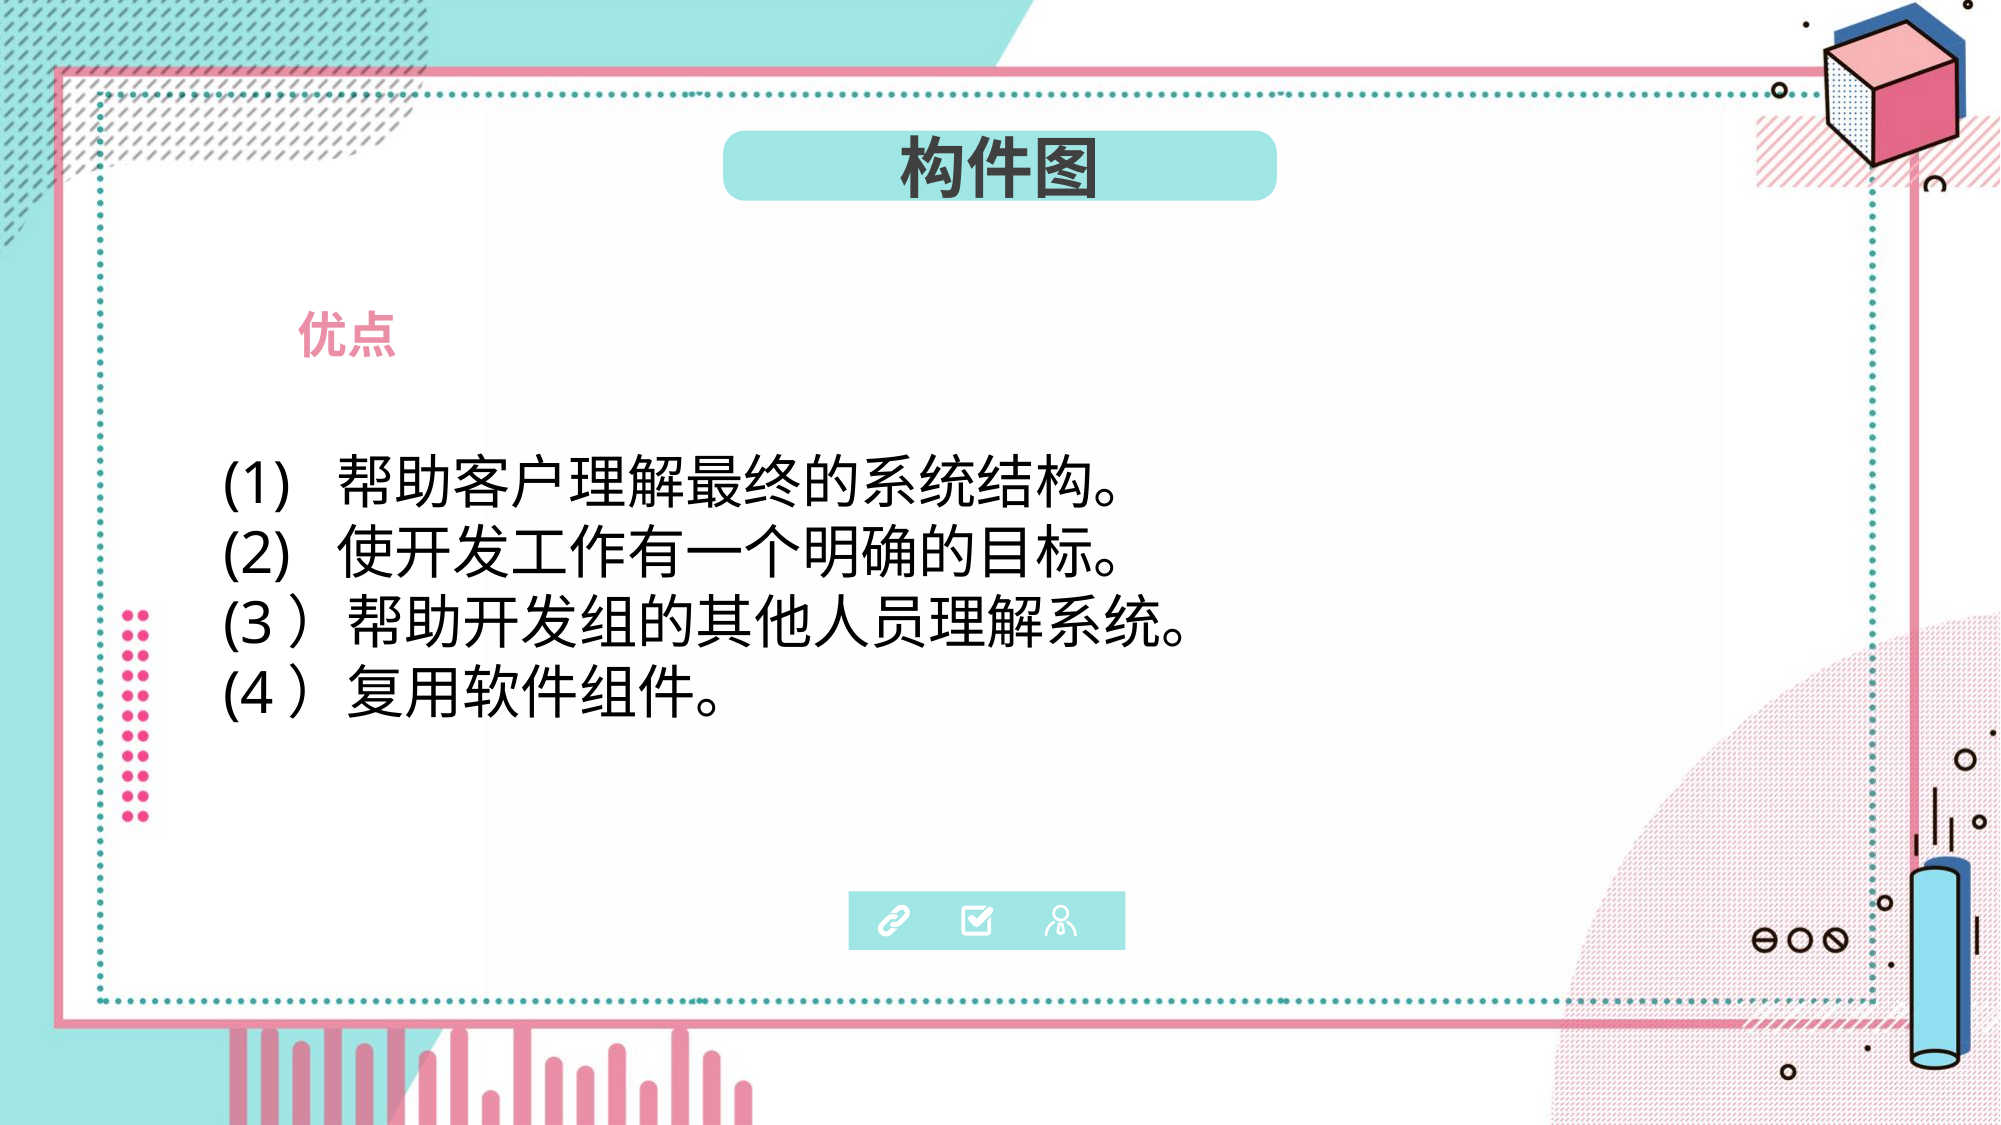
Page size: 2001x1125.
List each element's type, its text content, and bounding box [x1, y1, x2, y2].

picture [0, 0, 2001, 1125]
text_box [848, 891, 1126, 950]
text_box 构件图 [722, 129, 1278, 202]
text_box 优点 [259, 295, 413, 371]
text_box (1) 帮助客户理解最终的系统结构。 (2) 使开发工作有一个明确的目标。 (3）帮助开发组的其他人员理解系统。 (4）复用软件组件。 [208, 437, 1859, 733]
